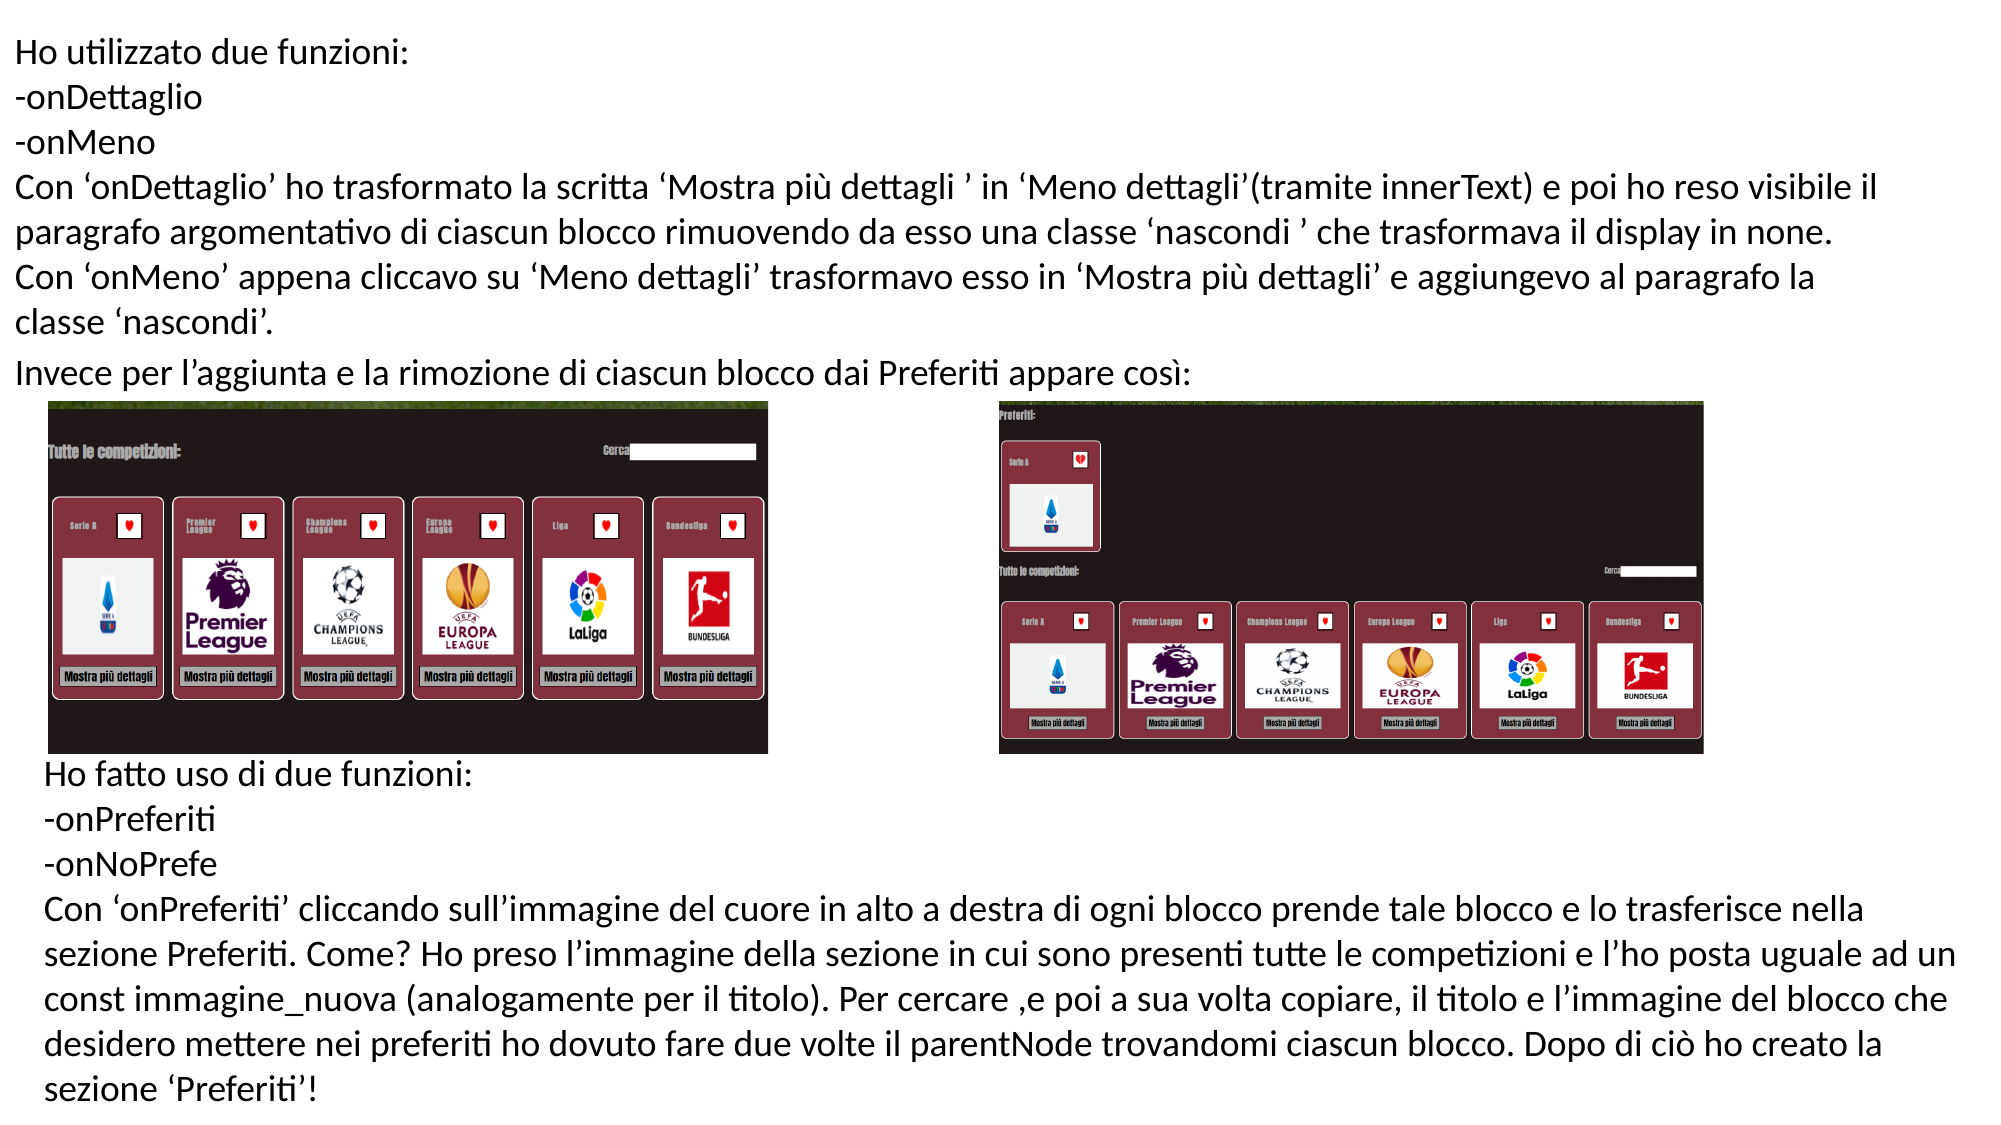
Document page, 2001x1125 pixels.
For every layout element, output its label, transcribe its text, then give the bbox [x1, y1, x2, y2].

picture [999, 401, 1704, 754]
text_box Ho fatto uso di due funzioni: -onPreferiti -onNoPrefe Con ‘onPreferiti’ cliccando sull’immagine del cuore in alto a destra di ogni blocco prende tale blocco e lo trasferisce nella sezione Preferiti. Come? Ho preso l’immagine della sezione in cui sono presenti tutte le competizioni e l’ho posta uguale ad un const immagine_nuova (analogamente per il titolo). Per cercare ,e poi a sua volta copiare, il titolo e l’immagine del blocco che desidero mettere nei preferiti ho dovuto fare due volte il parentNode trovandomi ciascun blocco. Dopo di ciò ho creato la sezione ‘Preferiti’! [29, 741, 1993, 1116]
text_box Invece per l’aggiunta e la rimozione di ciascun blocco dai Preferiti appare così: [0, 340, 1978, 401]
text_box Ho utilizzato due funzioni: -onDettaglio -onMeno Con ‘onDettaglio’ ho trasformato la scritta ‘Mostra più dettagli ’ in ‘Meno dettagli’(tramite innerText) e poi ho reso visibile il paragrafo argomentativo di ciascun blocco rimuovendo da esso una classe ‘nascondi ’ che trasformava il display in none. Con ‘onMeno’ appena cliccavo su ‘Meno dettagli’ trasformavo esso in ‘Mostra più dettagli’ e aggiungevo al paragrafo la classe ‘nascondi’. [0, 19, 1897, 349]
picture [48, 401, 769, 754]
